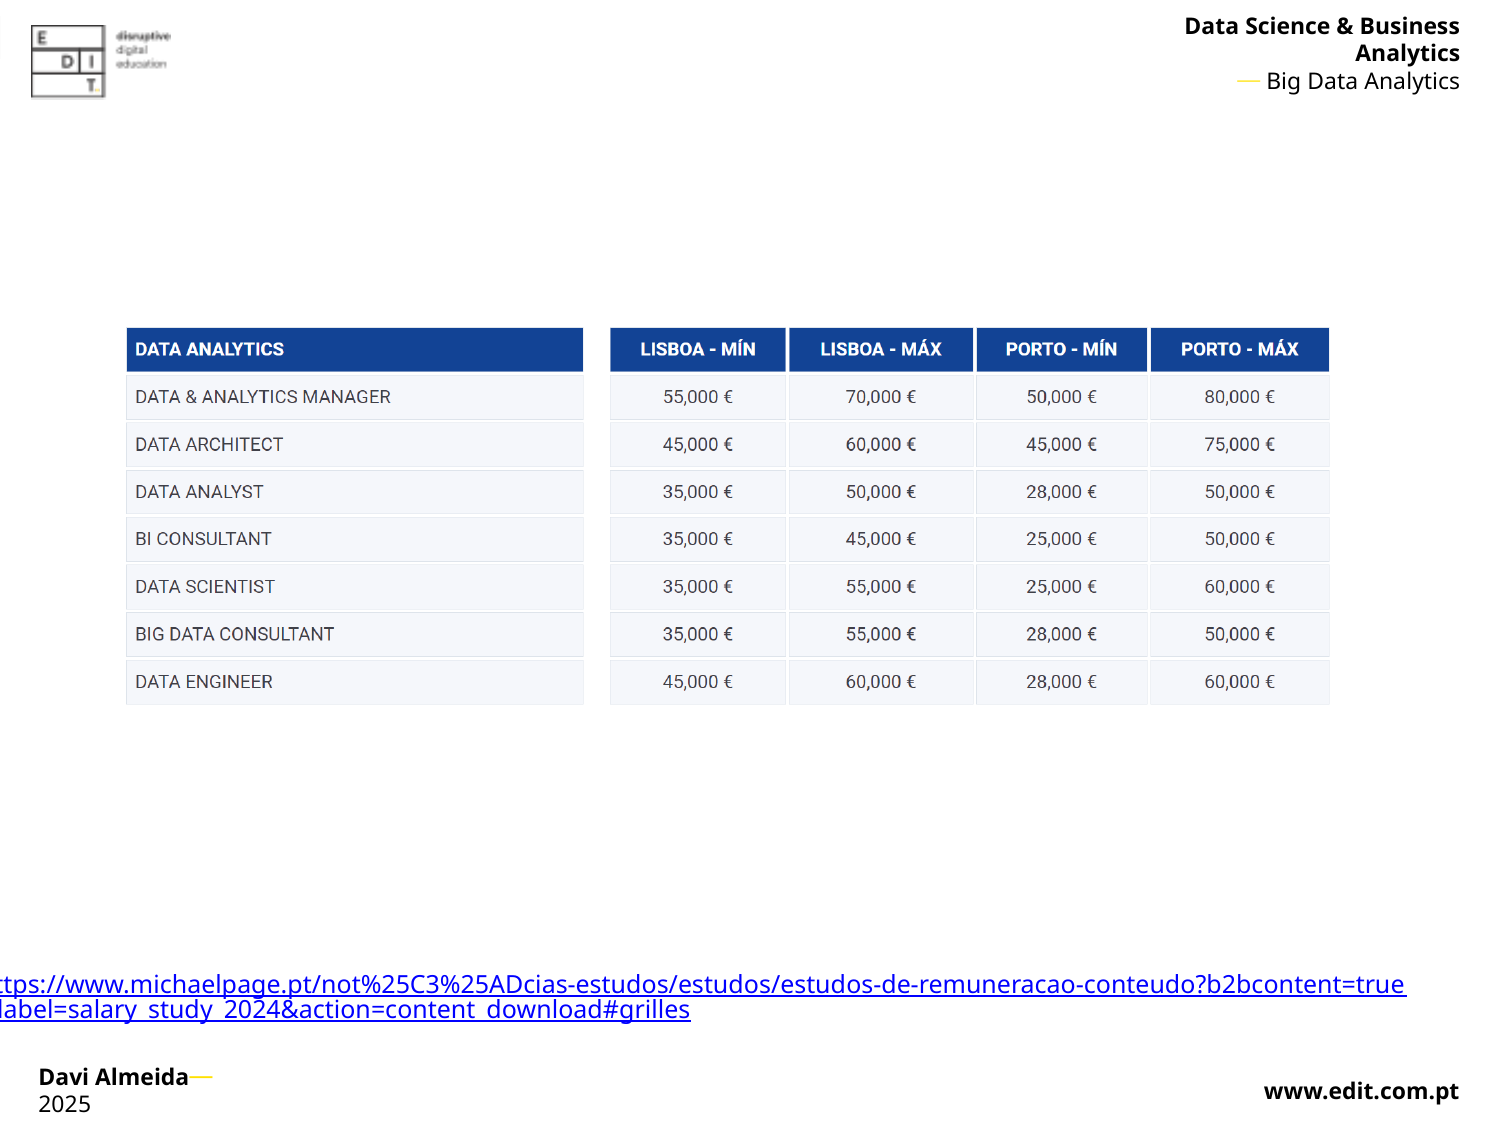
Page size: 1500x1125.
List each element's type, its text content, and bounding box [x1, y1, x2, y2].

text_box www.edit.com.pt [1258, 1070, 1473, 1110]
text_box Data Science & Business Analytics ⎯ Big Data Analytics [1068, 18, 1467, 87]
picture [31, 25, 171, 100]
text_box https://www.michaelpage.pt/not%25C3%25ADcias-estudos/estudos/estudos-de-remuneracao-conteudo?b2bcontent=true&label=salary_study_2024&action=content_download#grilles [0, 960, 1425, 1010]
picture [119, 311, 1336, 716]
text_box Davi Almeida⎯ 2025 [32, 1070, 266, 1110]
